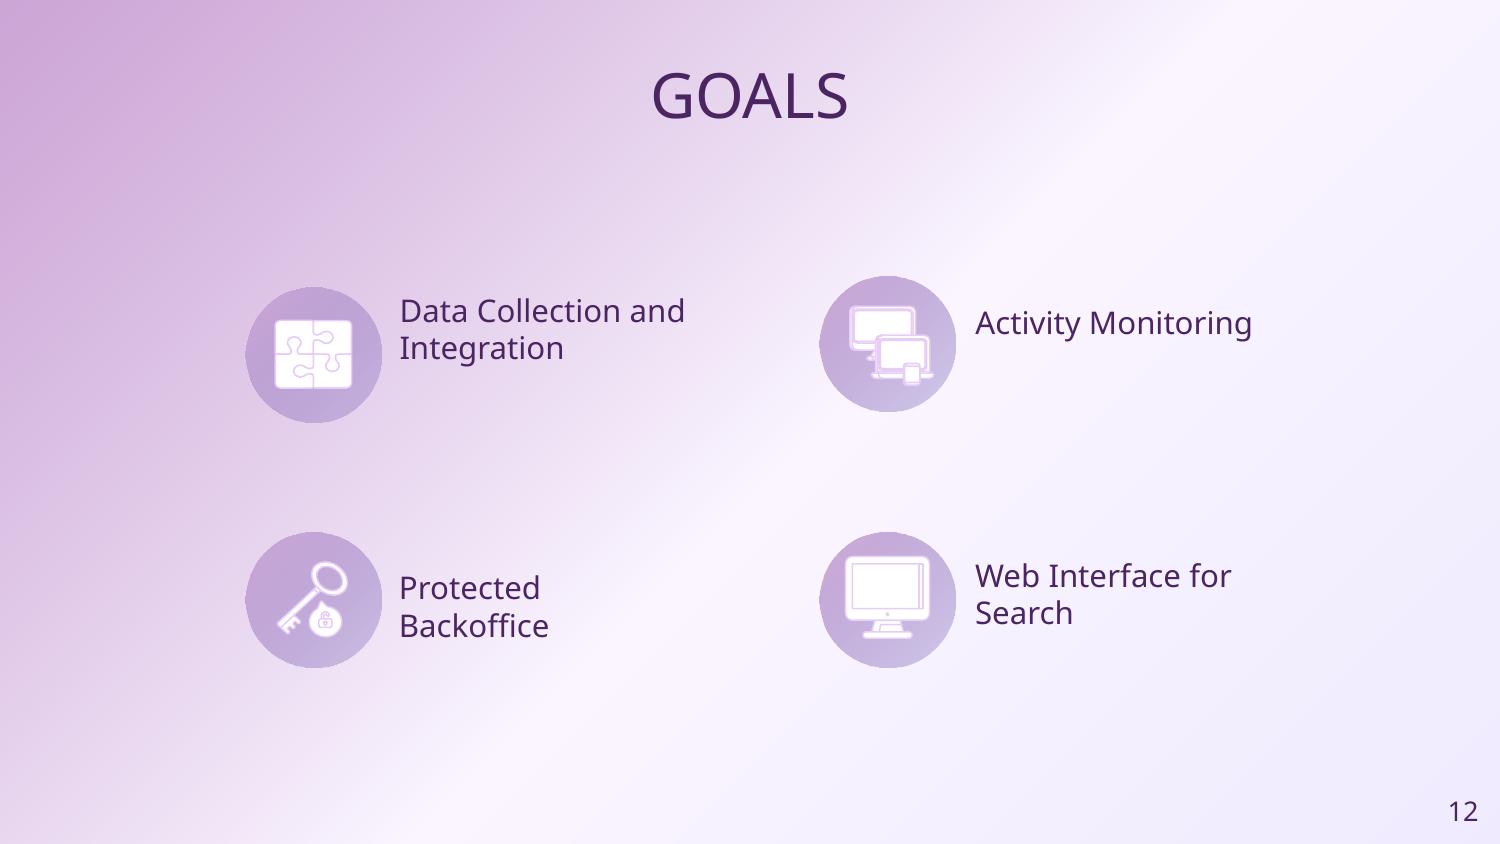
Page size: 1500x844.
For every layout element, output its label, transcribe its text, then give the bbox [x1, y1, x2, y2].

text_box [849, 306, 935, 386]
title GOALS [130, 46, 1370, 141]
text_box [276, 561, 350, 638]
text_box Activity Monitoring [960, 288, 1291, 349]
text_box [845, 556, 930, 639]
text_box [245, 531, 382, 668]
text_box Web Interface for Search [960, 541, 1291, 602]
text_box Protected Backoffice [383, 553, 714, 614]
text_box [819, 275, 956, 412]
text_box [819, 531, 956, 668]
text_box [274, 320, 352, 389]
text_box [245, 286, 382, 423]
picture [0, 0, 1500, 844]
slide_number ‹#› [1403, 779, 1494, 844]
text_box Data Collection and Integration [384, 275, 715, 336]
